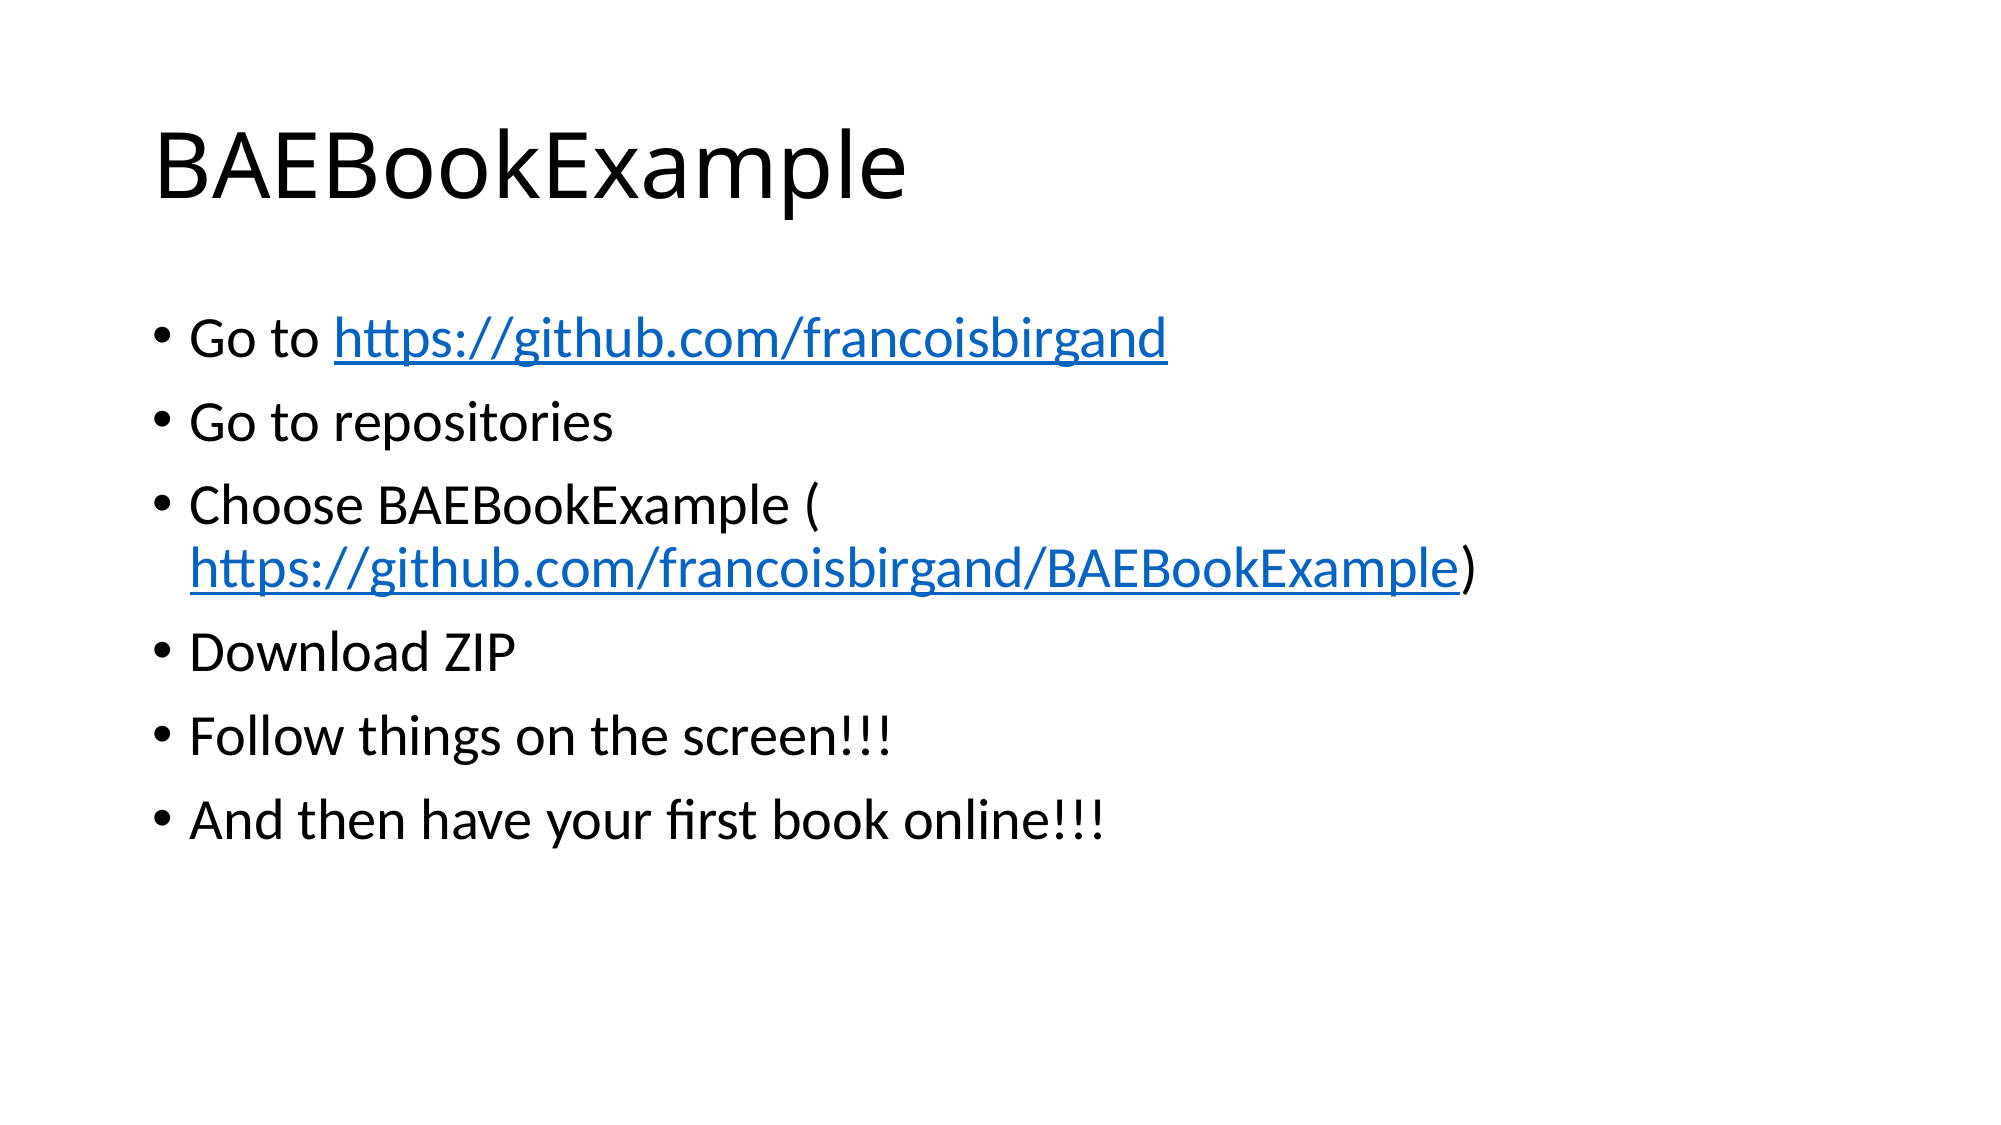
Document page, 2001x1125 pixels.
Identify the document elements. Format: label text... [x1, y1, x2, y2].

title BAEBookExample [137, 59, 1863, 278]
list Go to https://github.com/francoisbirgand Go to repositories Choose BAEBookExample (https://github.com/francoisbirgand/BAEBookExample) Download ZIP Follow things on the screen!!! And then have your first book online!!! [137, 299, 1863, 1014]
